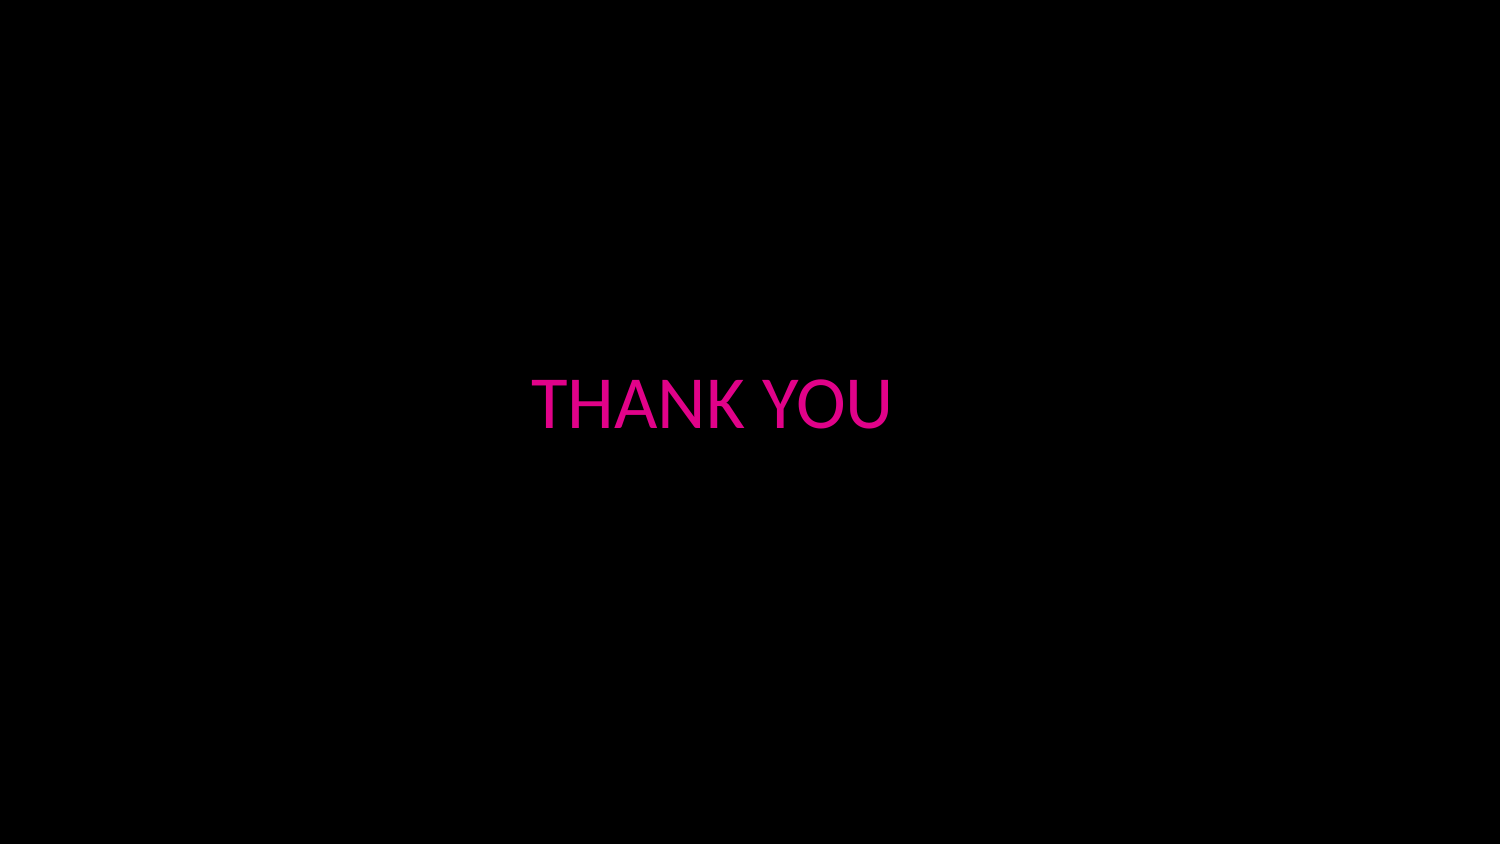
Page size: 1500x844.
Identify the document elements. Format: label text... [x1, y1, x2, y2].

list THANK YOU [51, 102, 1449, 750]
